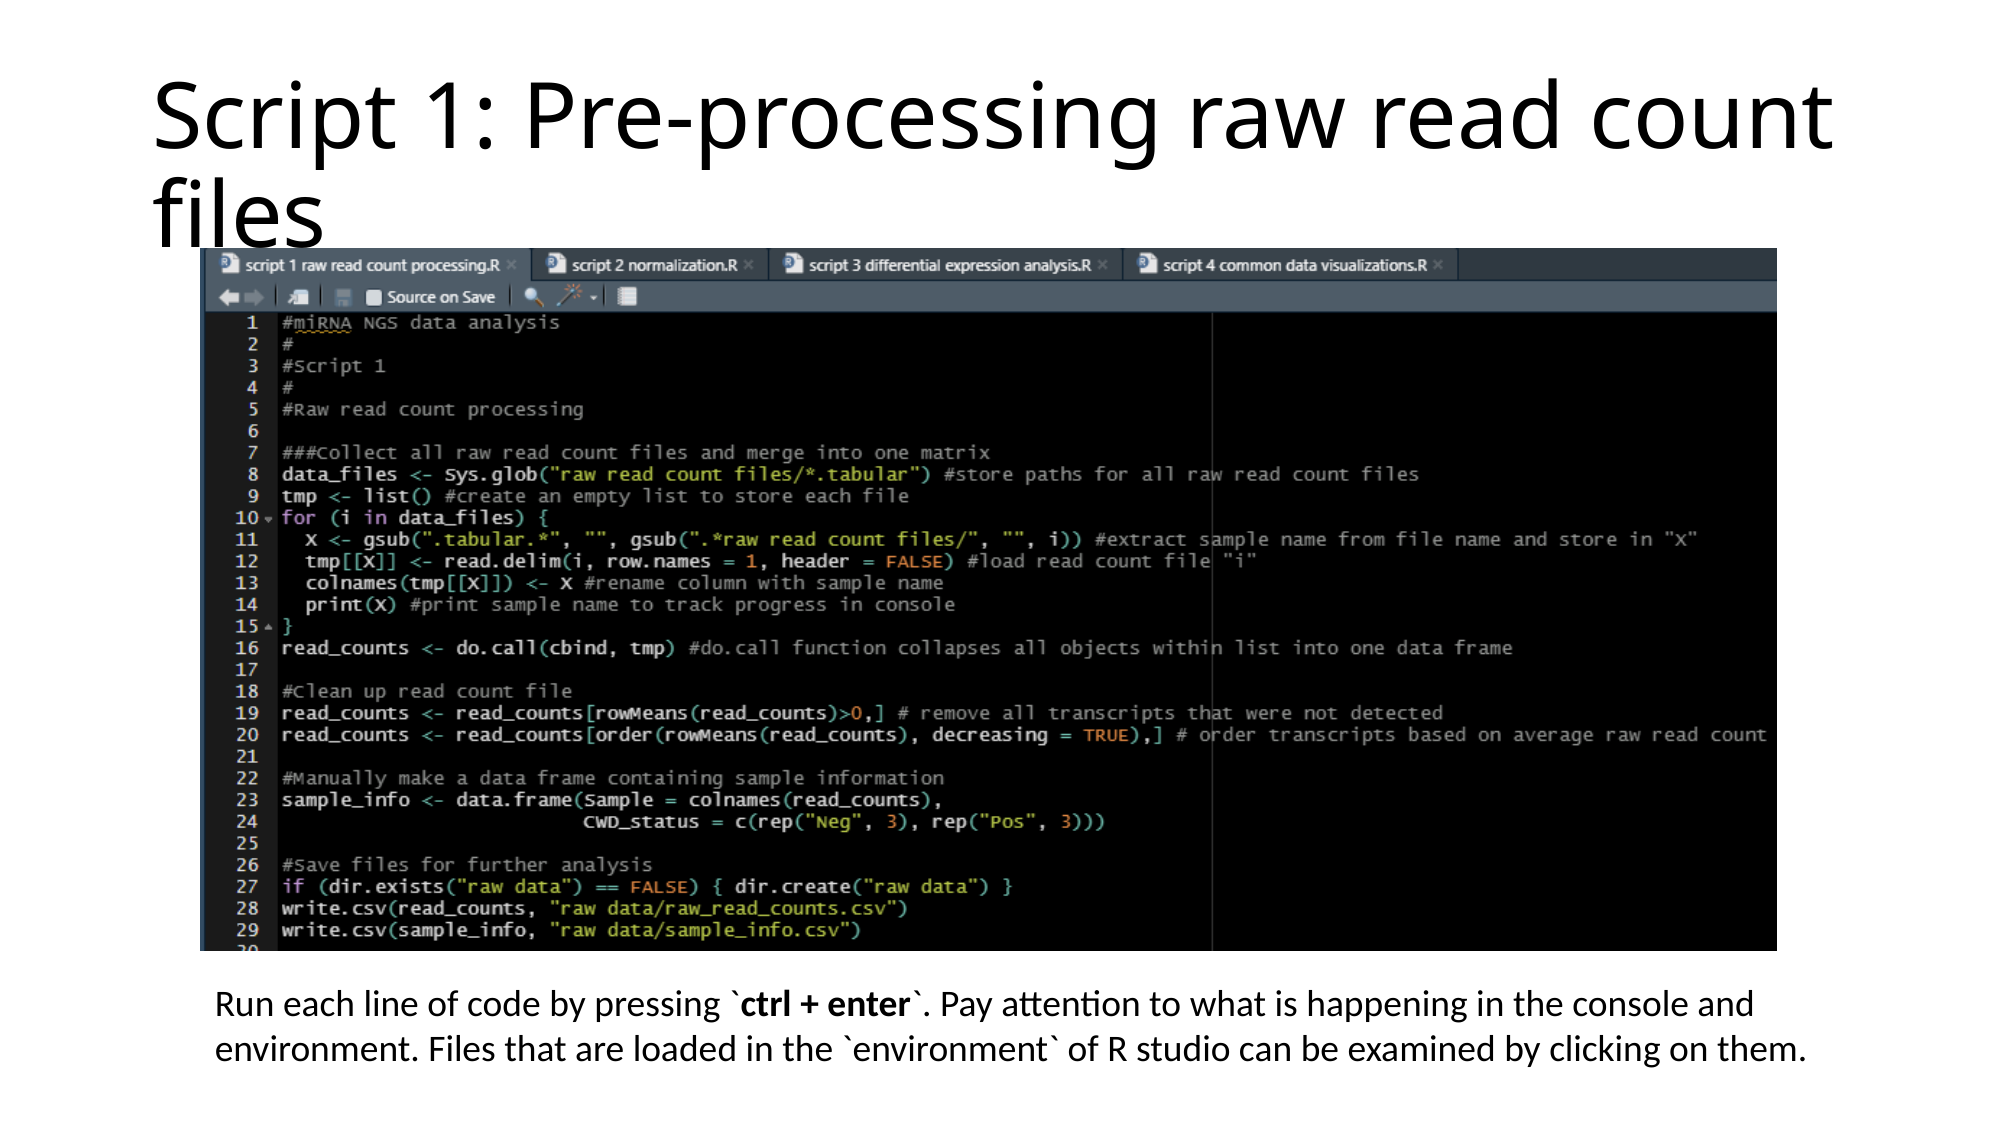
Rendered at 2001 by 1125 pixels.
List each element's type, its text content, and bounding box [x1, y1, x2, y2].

picture [199, 248, 1777, 951]
text_box Run each line of code by pressing `ctrl + enter`. Pay attention to what is happening in the console and environment. Files that are loaded in the `environment` of R studio can be examined by clicking on them. [199, 971, 1852, 1077]
title Script 1: Pre-processing raw read count files [137, 59, 1863, 278]
